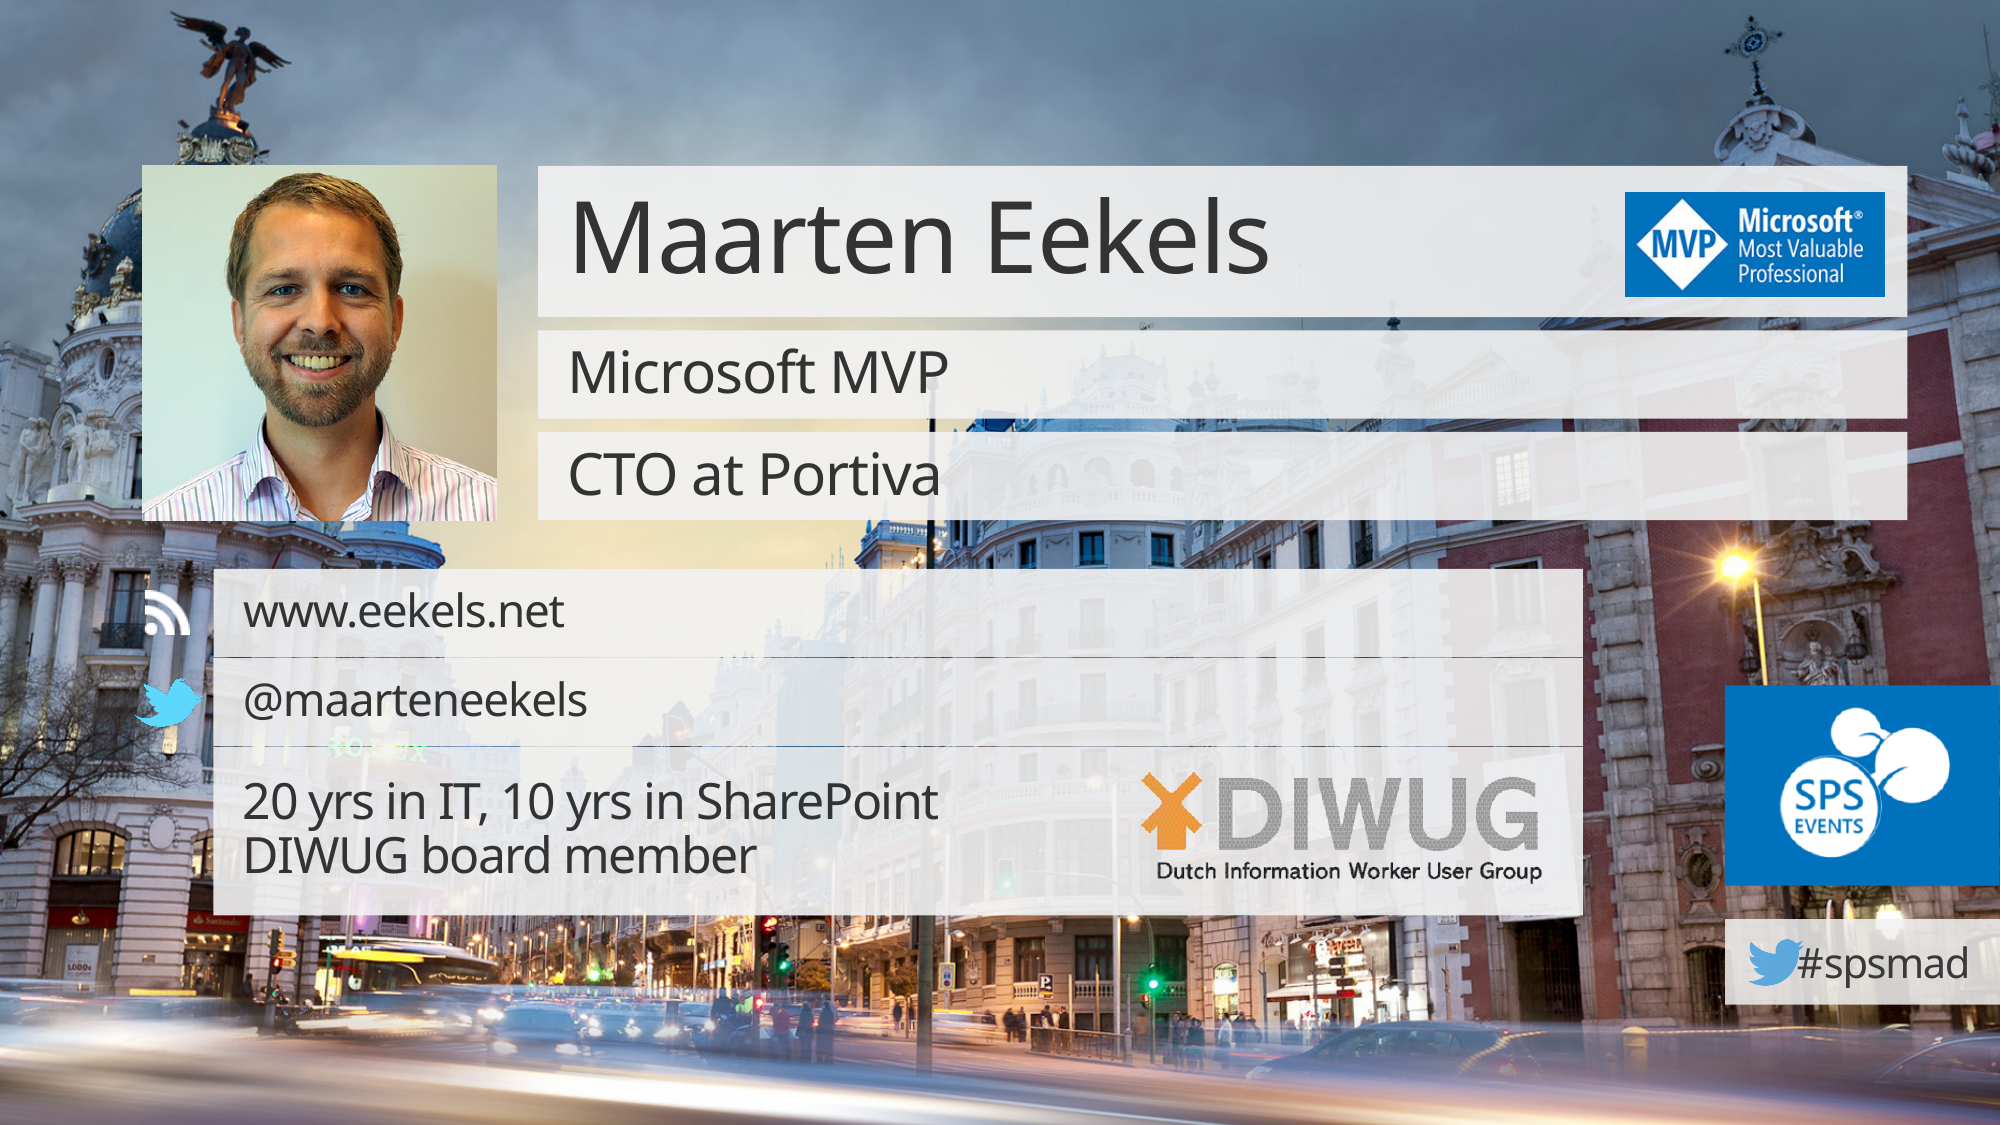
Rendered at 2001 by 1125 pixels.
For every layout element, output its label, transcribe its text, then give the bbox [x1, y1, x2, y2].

list 20 yrs in IT, 10 yrs in SharePoint DIWUG board member [213, 746, 1583, 916]
list Maarten Eekels [538, 165, 1908, 318]
picture [0, 0, 2000, 1125]
picture [1762, 699, 1966, 861]
list CTO at Portiva [538, 431, 1908, 521]
picture [1747, 939, 1805, 986]
list www.eekels.net [213, 568, 1583, 657]
list Microsoft MVP [538, 330, 1908, 419]
list @maarteneekels [213, 657, 1583, 746]
